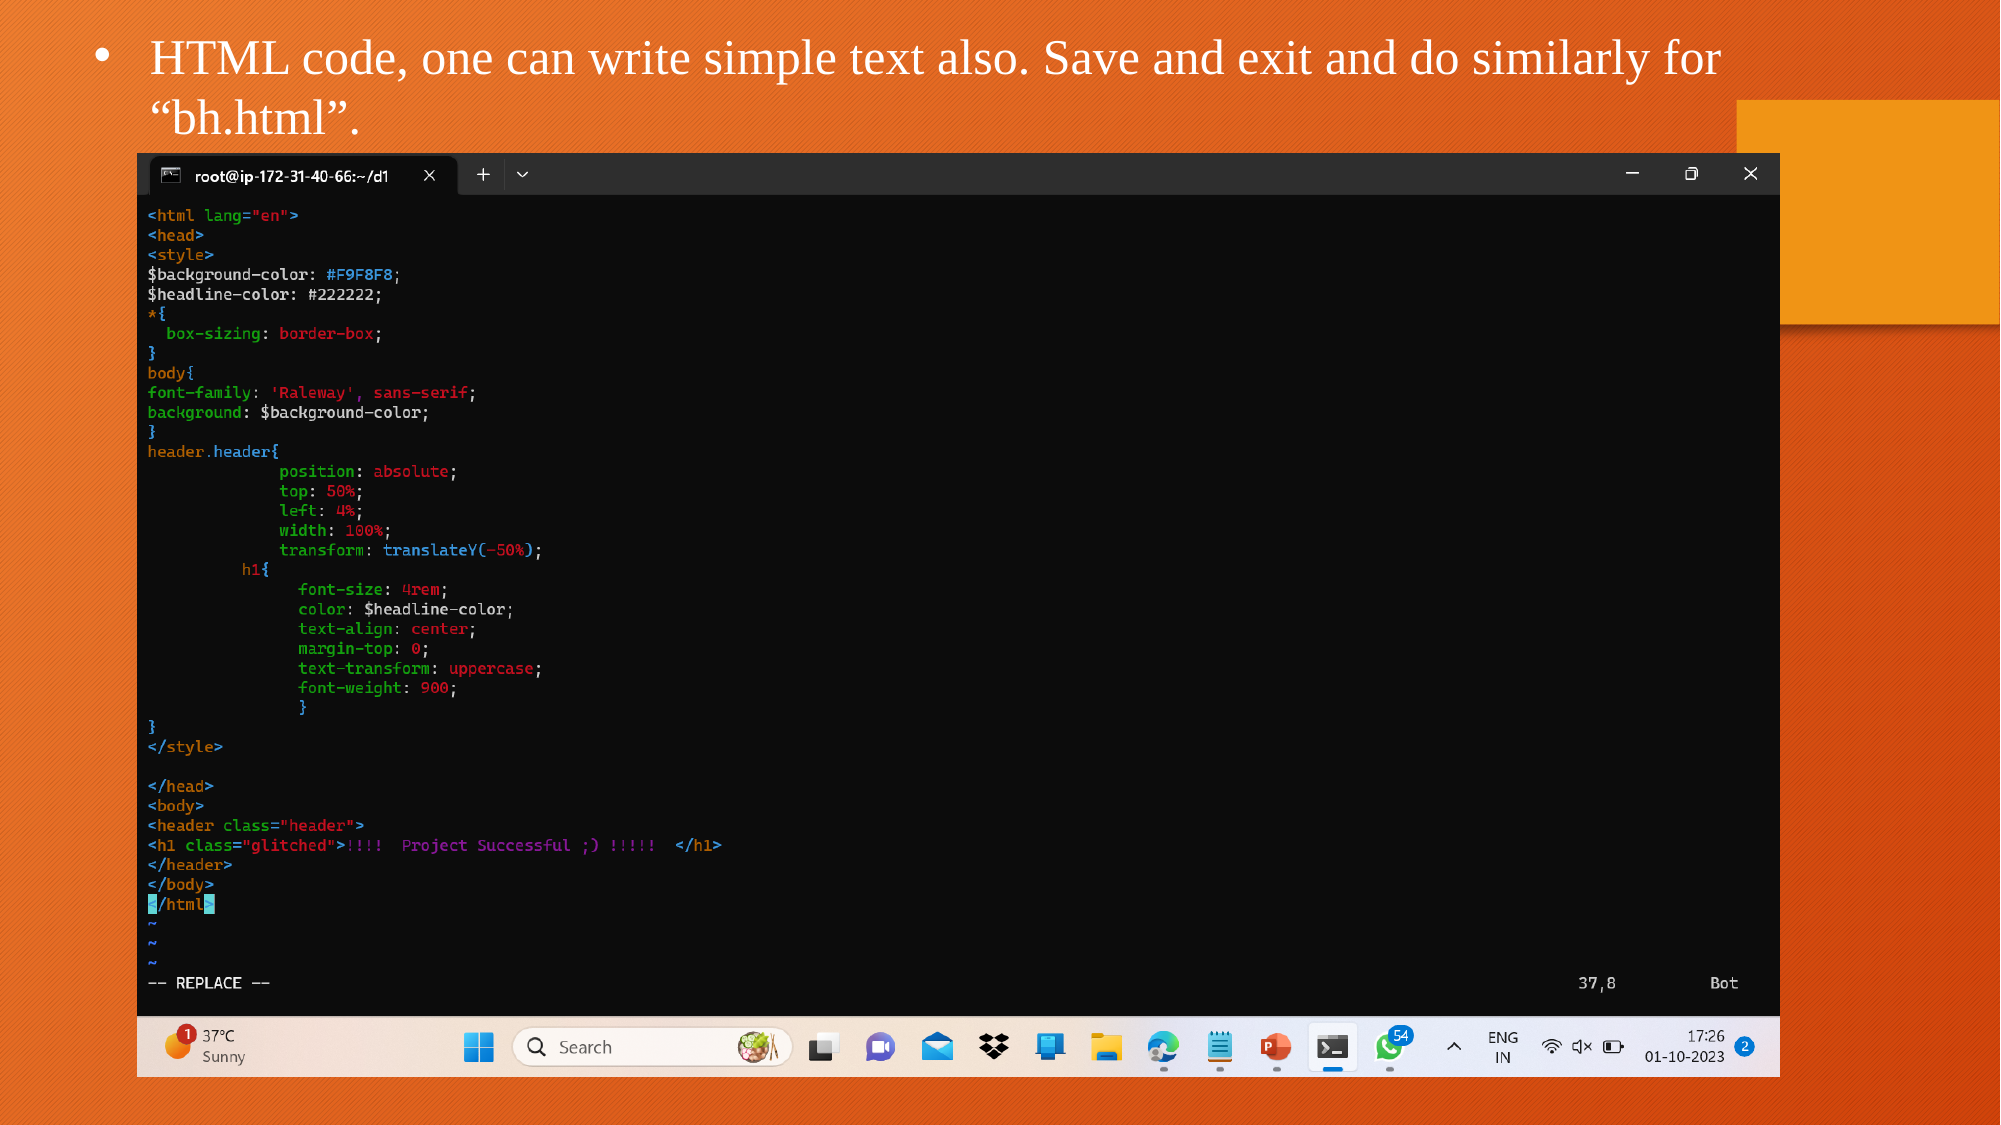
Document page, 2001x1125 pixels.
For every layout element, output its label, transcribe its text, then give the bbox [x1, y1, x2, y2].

text_box HTML code, one can write simple text also. Save and exit and do similarly for “bh.html”. [78, 16, 1780, 152]
picture [136, 152, 2000, 1078]
